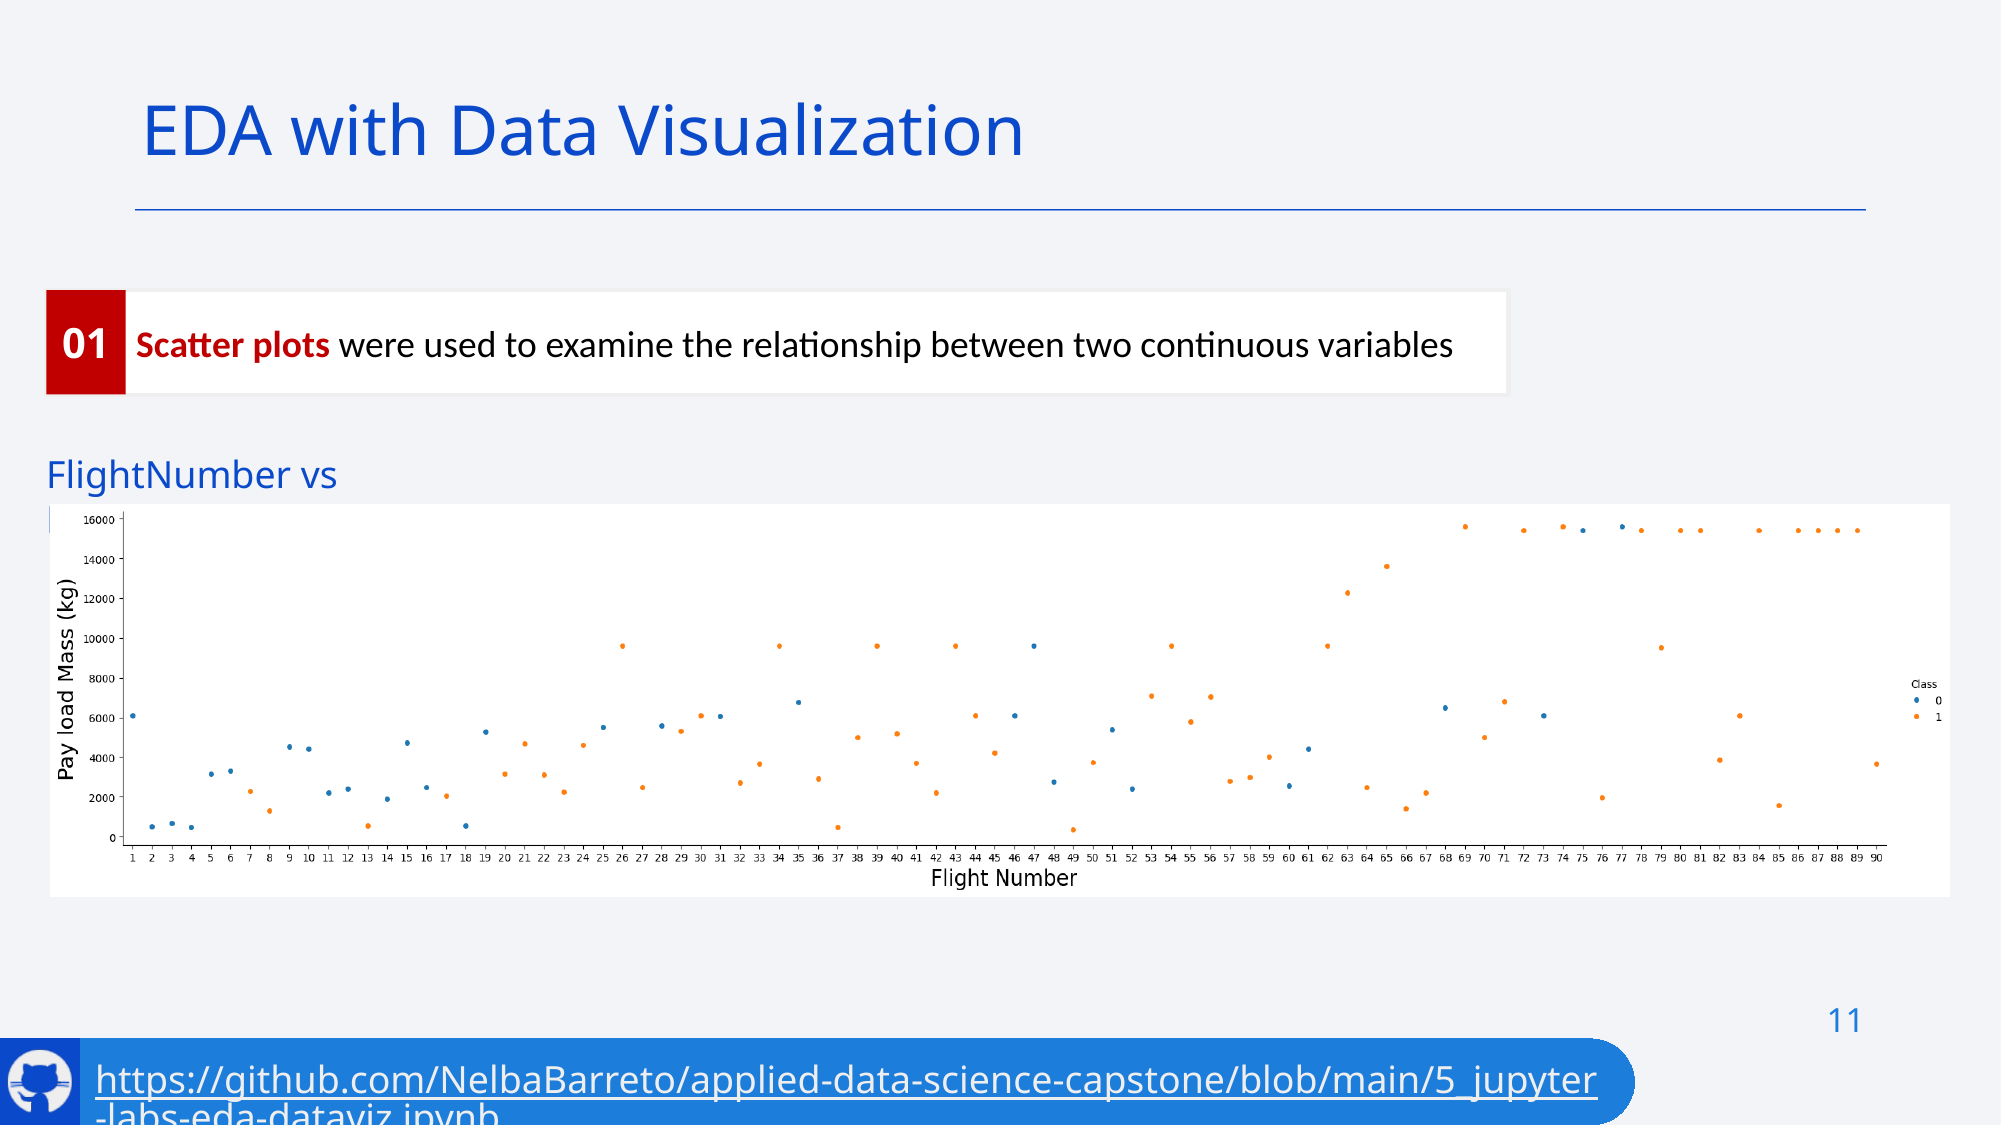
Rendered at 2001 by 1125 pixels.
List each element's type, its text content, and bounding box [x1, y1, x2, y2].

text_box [46, 290, 1509, 396]
text_box FlightNumber vs PayloadMass [46, 444, 563, 549]
text_box EDA with Data Visualization [126, 88, 1852, 179]
slide_number 11 [1429, 988, 1880, 1055]
text_box https://github.com/NelbaBarreto/applied-data-science-capstone/blob/main/5_jupyter-labs-eda-dataviz.ipynb [80, 1038, 1635, 1125]
picture [5, 1047, 75, 1117]
picture [0, 0, 2001, 1125]
text_box [0, 1038, 80, 1125]
